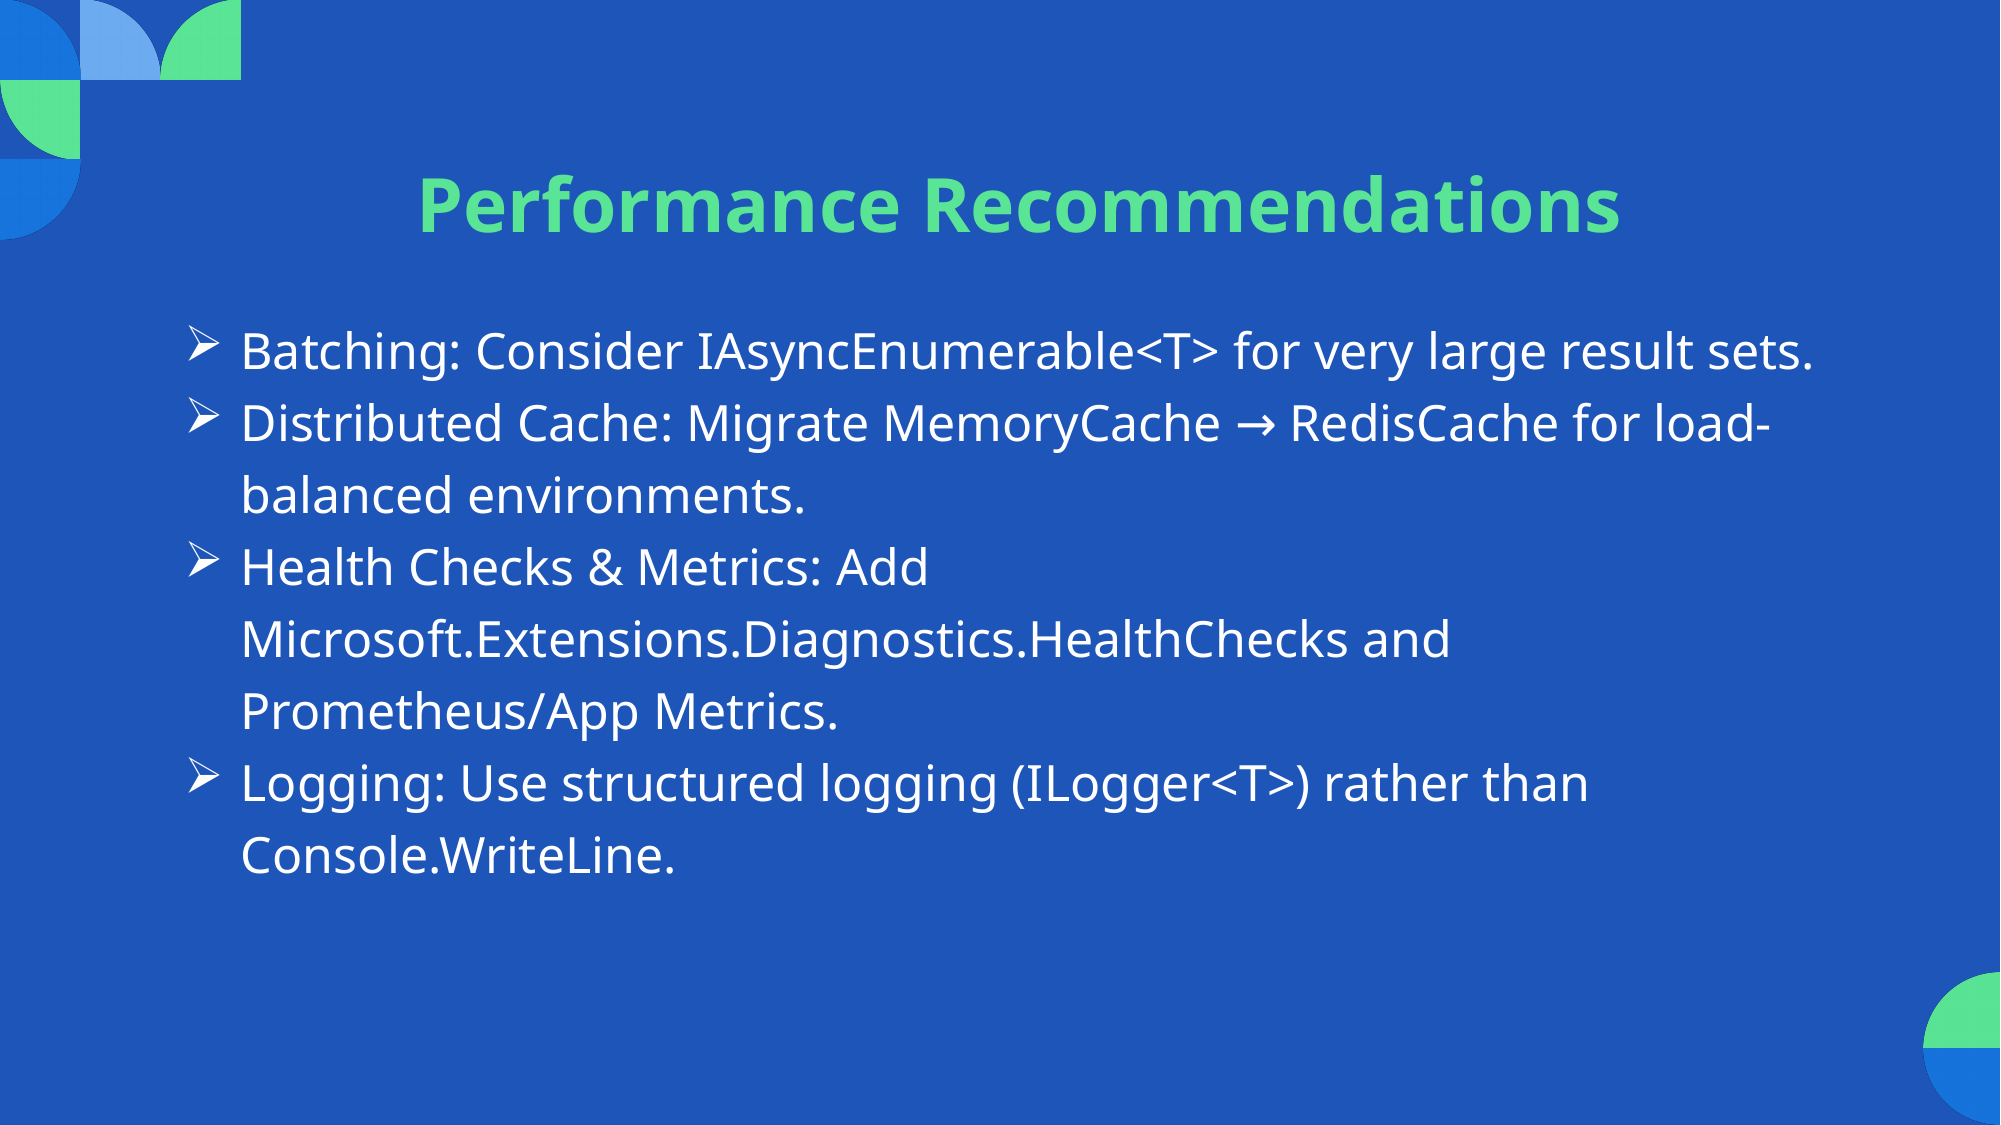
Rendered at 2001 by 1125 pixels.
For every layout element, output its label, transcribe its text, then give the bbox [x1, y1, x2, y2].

text_box Batching: Consider IAsyncEnumerable<T> for very large result sets. Distributed Cache: Migrate MemoryCache → RedisCache for load-balanced environments. Health Checks & Metrics: Add Microsoft.Extensions.Diagnostics.HealthChecks and Prometheus/App Metrics. Logging: Use structured logging (ILogger<T>) rather than Console.WriteLine. [184, 307, 1855, 1097]
picture [0, 0, 241, 240]
title Performance Recommendations [184, 96, 1855, 307]
picture [1923, 972, 2000, 1125]
